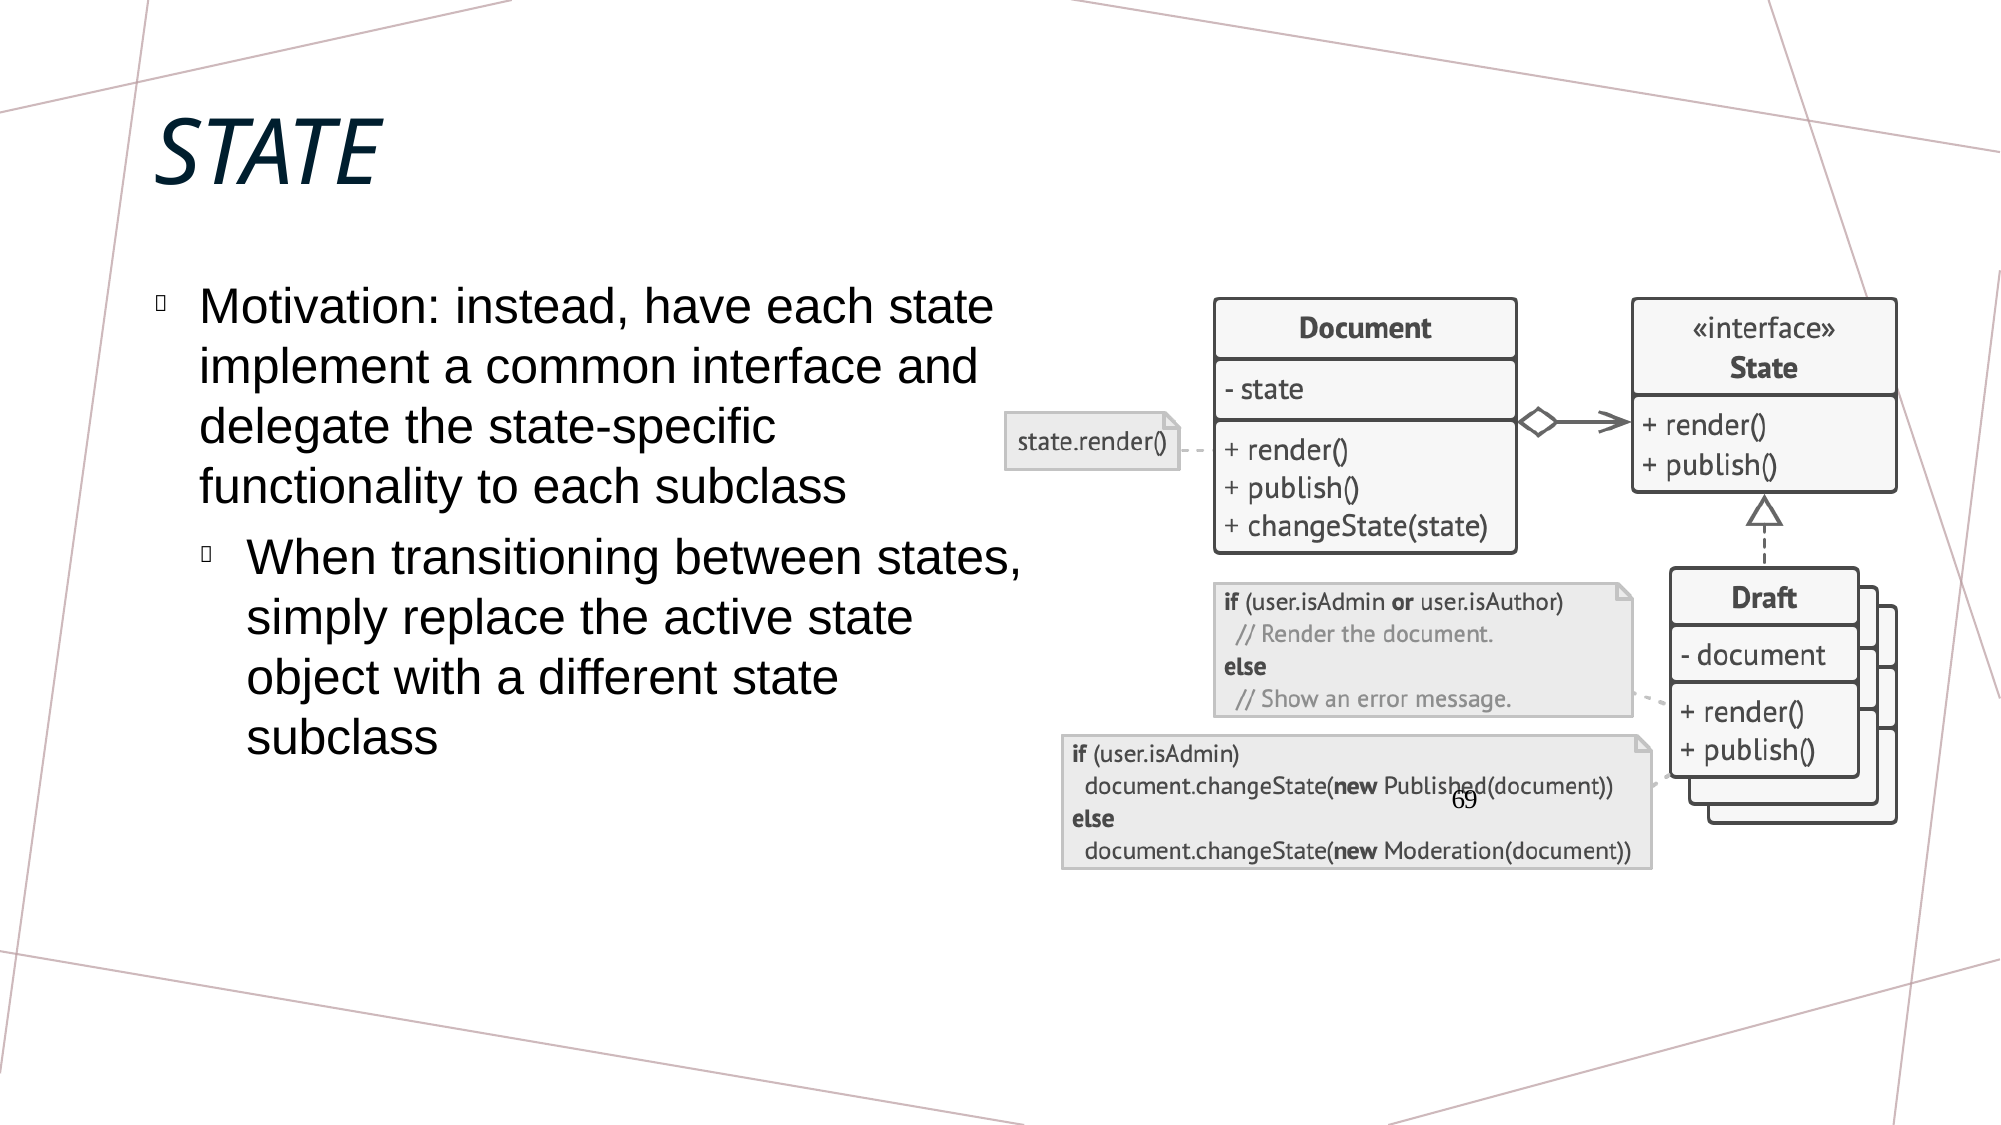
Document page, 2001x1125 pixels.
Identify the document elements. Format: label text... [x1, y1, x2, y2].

slide_number 69 [1425, 887, 1478, 1120]
text_box  [196, 537, 220, 567]
text_box When transitioning between states, simply replace the active state object with a different state subclass [243, 522, 986, 765]
text_box Motivation: instead, have each state implement a common interface and delegate the state-specific functionality to each subclass [196, 271, 998, 514]
picture [986, 279, 1917, 887]
text_box  [151, 286, 174, 316]
title State [151, 50, 2000, 242]
